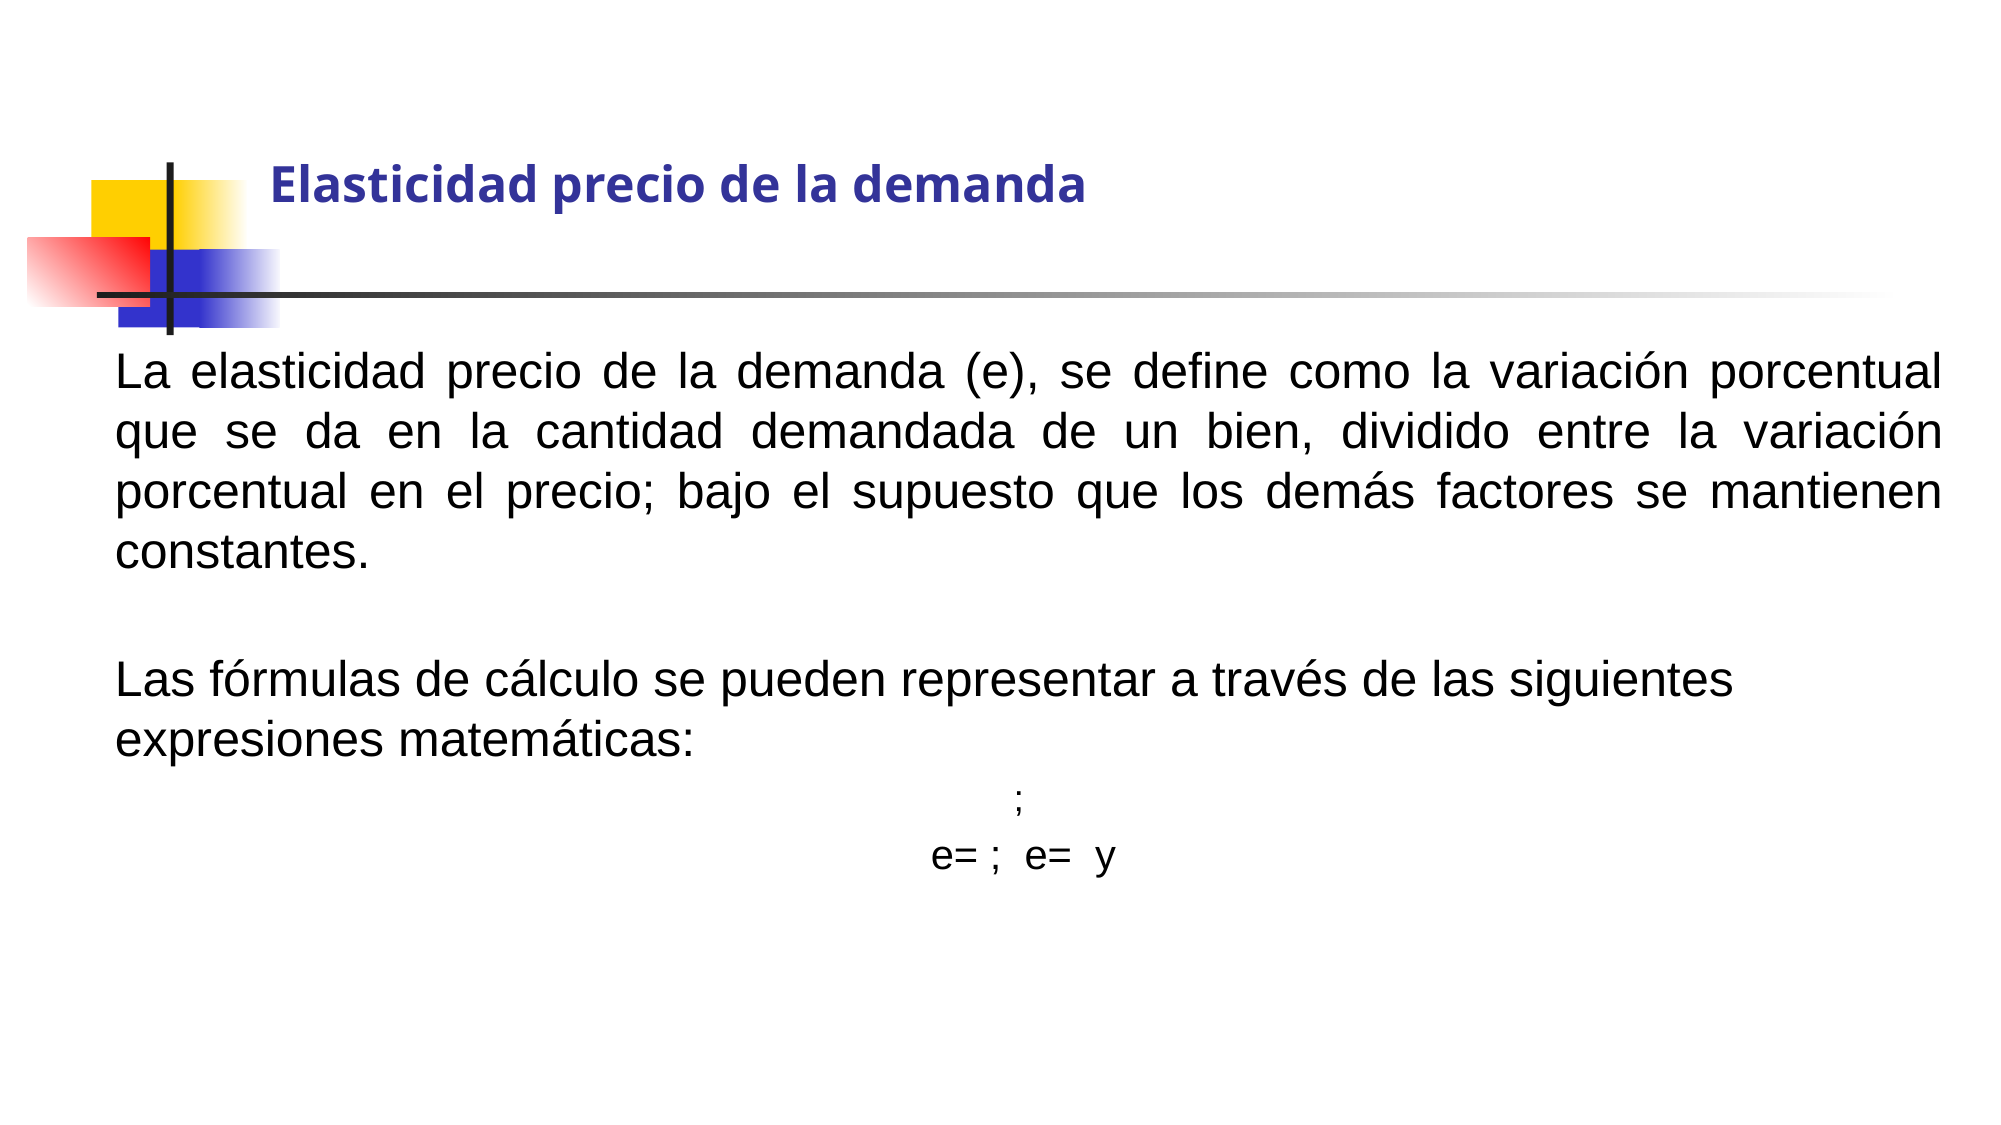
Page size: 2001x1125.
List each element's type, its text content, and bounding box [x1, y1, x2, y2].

title Elasticidad precio de la demanda [254, 92, 1959, 281]
